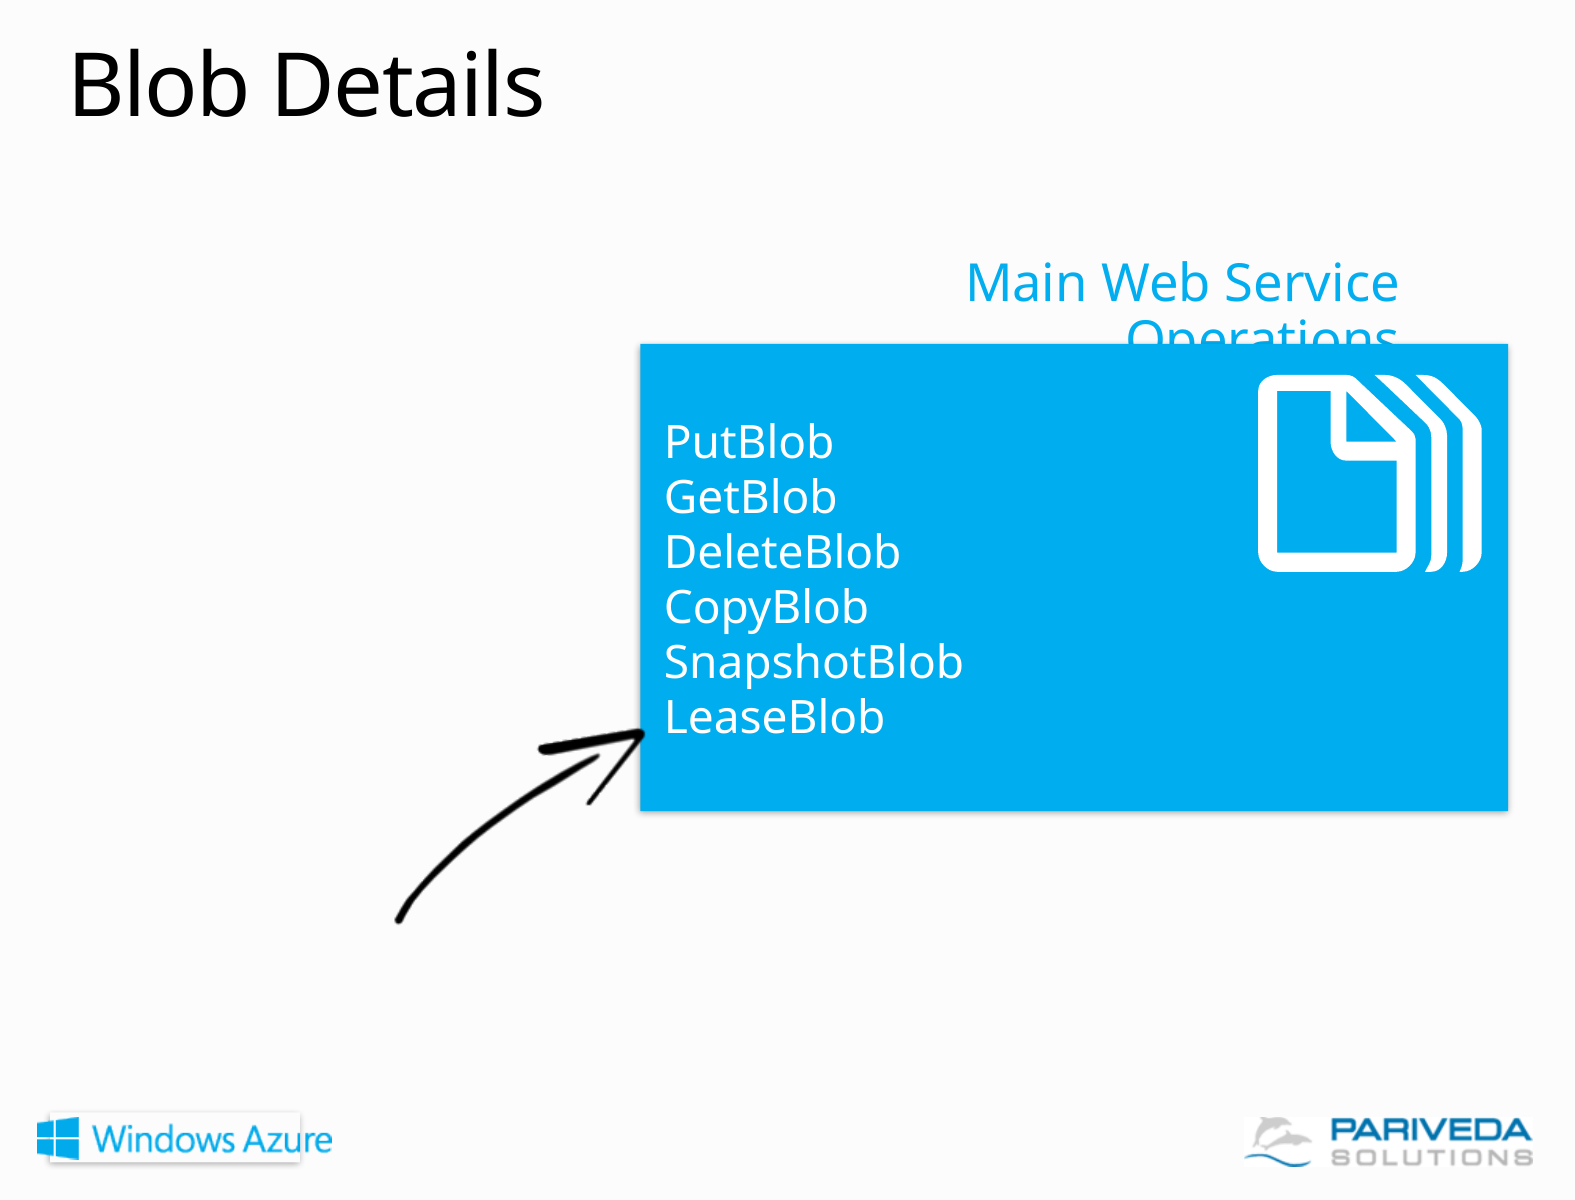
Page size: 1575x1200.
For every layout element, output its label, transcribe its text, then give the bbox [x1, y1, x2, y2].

text_box [1258, 374, 1416, 572]
text_box PutBlob GetBlob DeleteBlob CopyBlob SnapshotBlob LeaseBlob [640, 343, 1509, 812]
title Blob Details [67, 39, 1508, 137]
picture [1244, 1117, 1533, 1167]
text_box [1415, 374, 1482, 572]
picture [362, 674, 676, 988]
text_box [1374, 374, 1448, 572]
list Main Web Service Operations [687, 256, 1400, 314]
picture [669, 701, 676, 732]
picture [37, 1117, 332, 1160]
